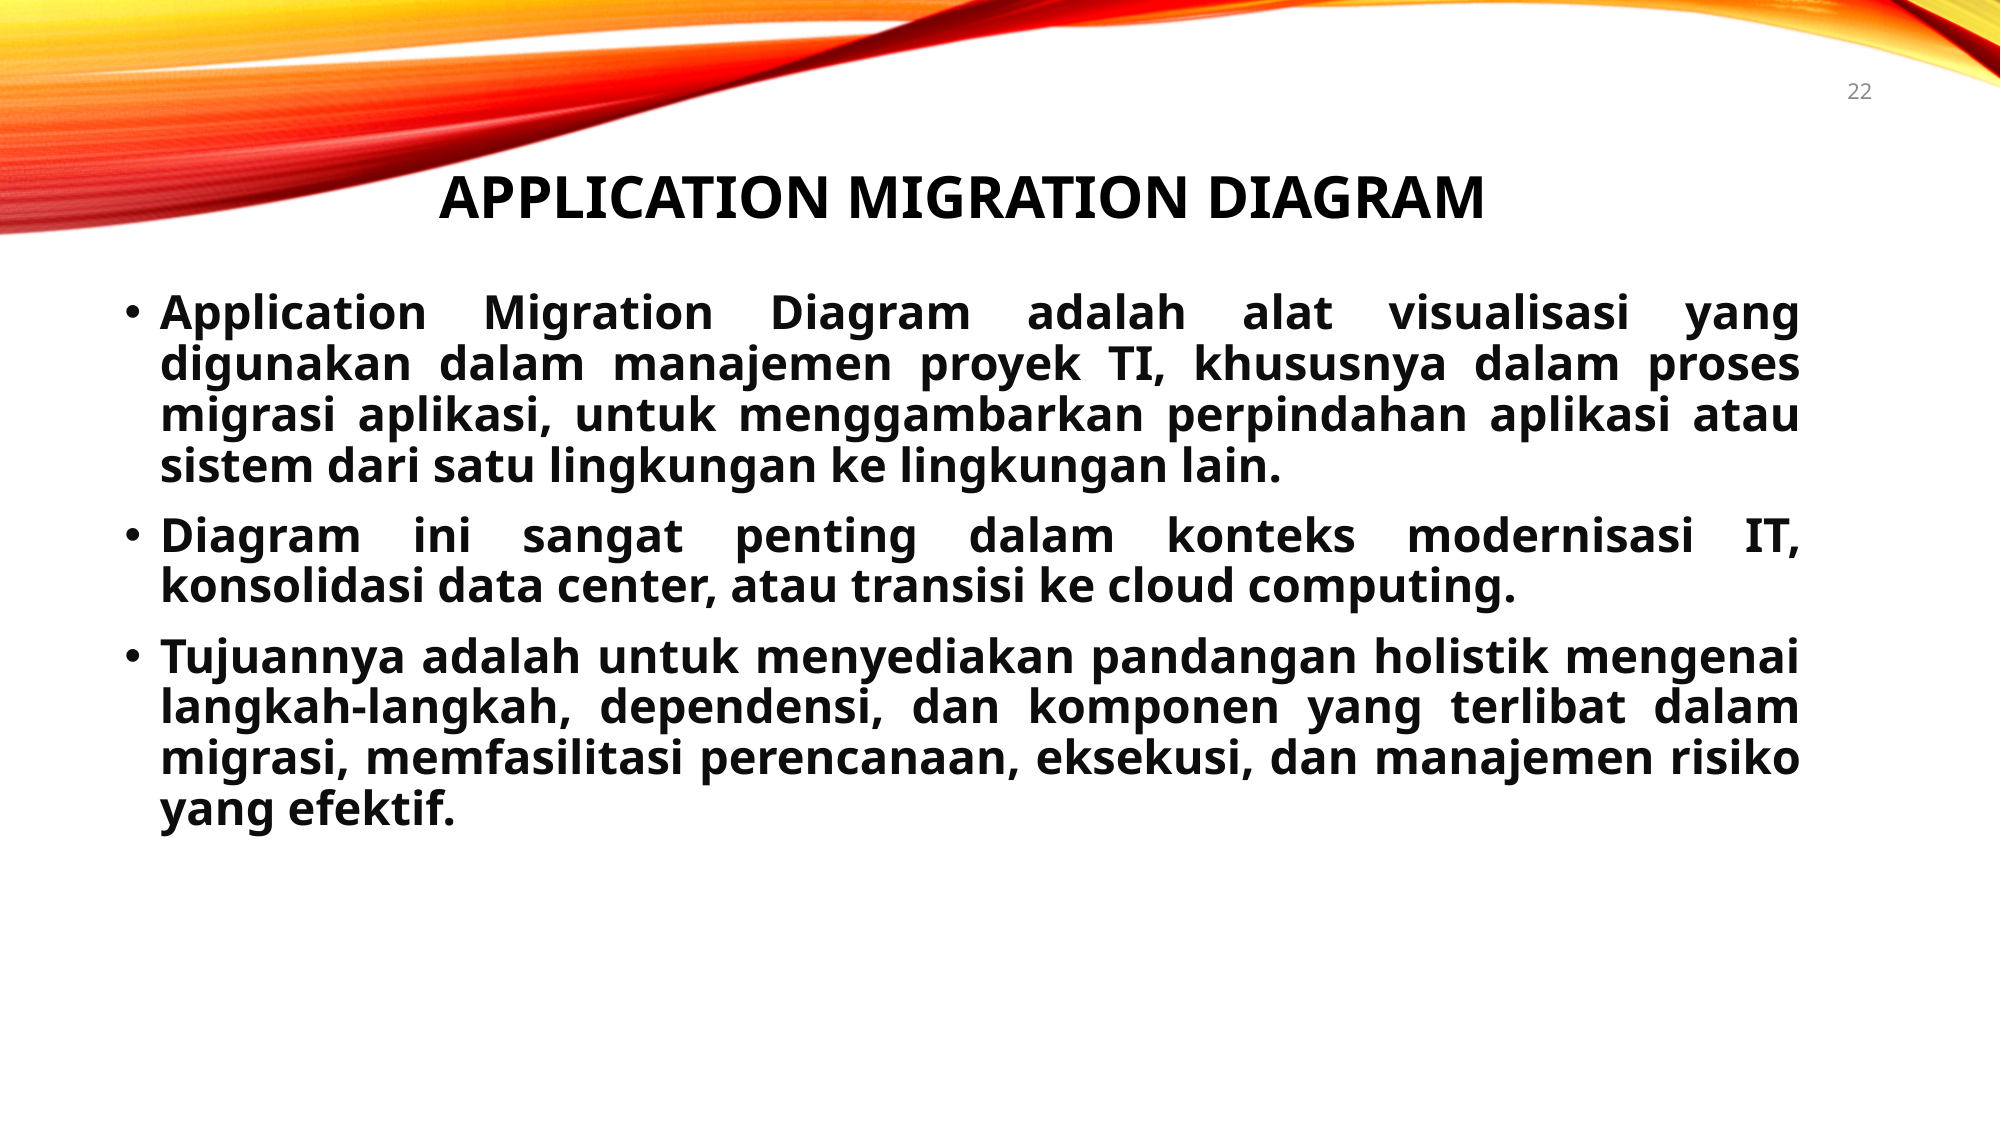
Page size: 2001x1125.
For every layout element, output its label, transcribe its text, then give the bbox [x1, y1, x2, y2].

title APPLICATION MIGRATION DIAGRAM [146, 146, 1781, 254]
picture [0, 0, 2000, 237]
list Application Migration Diagram adalah alat visualisasi yang digunakan dalam manajemen proyek TI, khususnya dalam proses migrasi aplikasi, untuk menggambarkan perpindahan aplikasi atau sistem dari satu lingkungan ke lingkungan lain. Diagram ini sangat penting dalam konteks modernisasi IT, konsolidasi data center, atau transisi ke cloud computing. Tujuannya adalah untuk menyediakan pandangan holistik mengenai langkah-langkah, dependensi, dan komponen yang terlibat dalam migrasi, memfasilitasi perencanaan, eksekusi, dan manajemen risiko yang efektif. [109, 279, 1818, 846]
slide_number 22 [1437, 62, 1888, 123]
